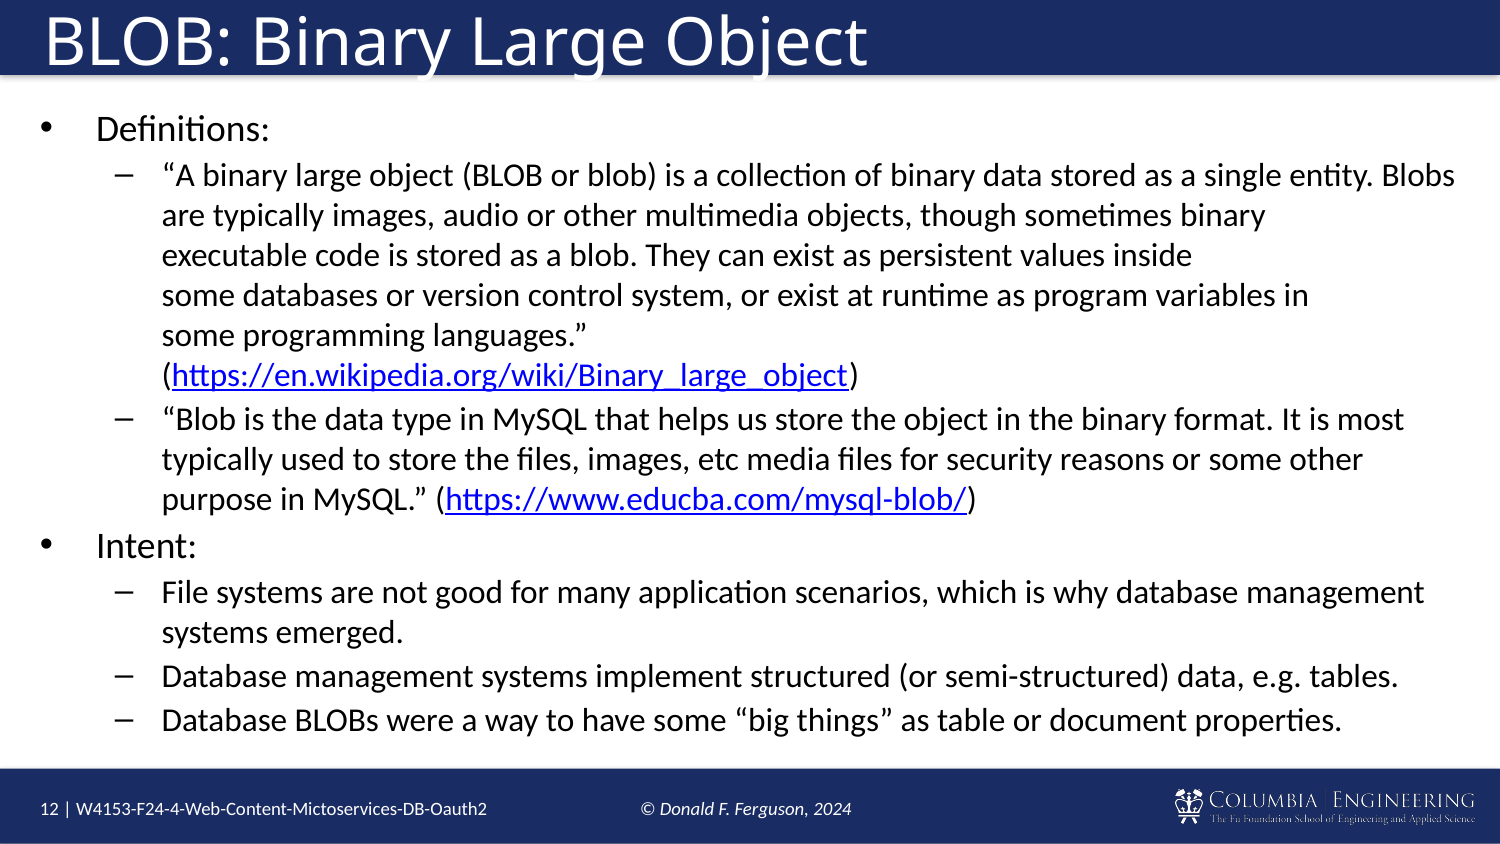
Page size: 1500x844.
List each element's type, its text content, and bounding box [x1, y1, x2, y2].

list Definitions: “A binary large object (BLOB or blob) is a collection of binary data stored as a single entity. Blobs are typically images, audio or other multimedia objects, though sometimes binary executable code is stored as a blob. They can exist as persistent values inside some databases or version control system, or exist at runtime as program variables in some programming languages.” (https://en.wikipedia.org/wiki/Binary_large_object) “Blob is the data type in MySQL that helps us store the object in the binary format. It is most typically used to store the files, images, etc media files for security reasons or some other purpose in MySQL.” (https://www.educba.com/mysql-blob/) Intent: File systems are not good for many application scenarios, which is why database management systems emerged. Database management systems implement structured (or semi-structured) data, e.g. tables. Database BLOBs were a way to have some “big things” as table or document properties. [24, 96, 1475, 760]
title BLOB: Binary Large Object [28, 0, 1450, 73]
